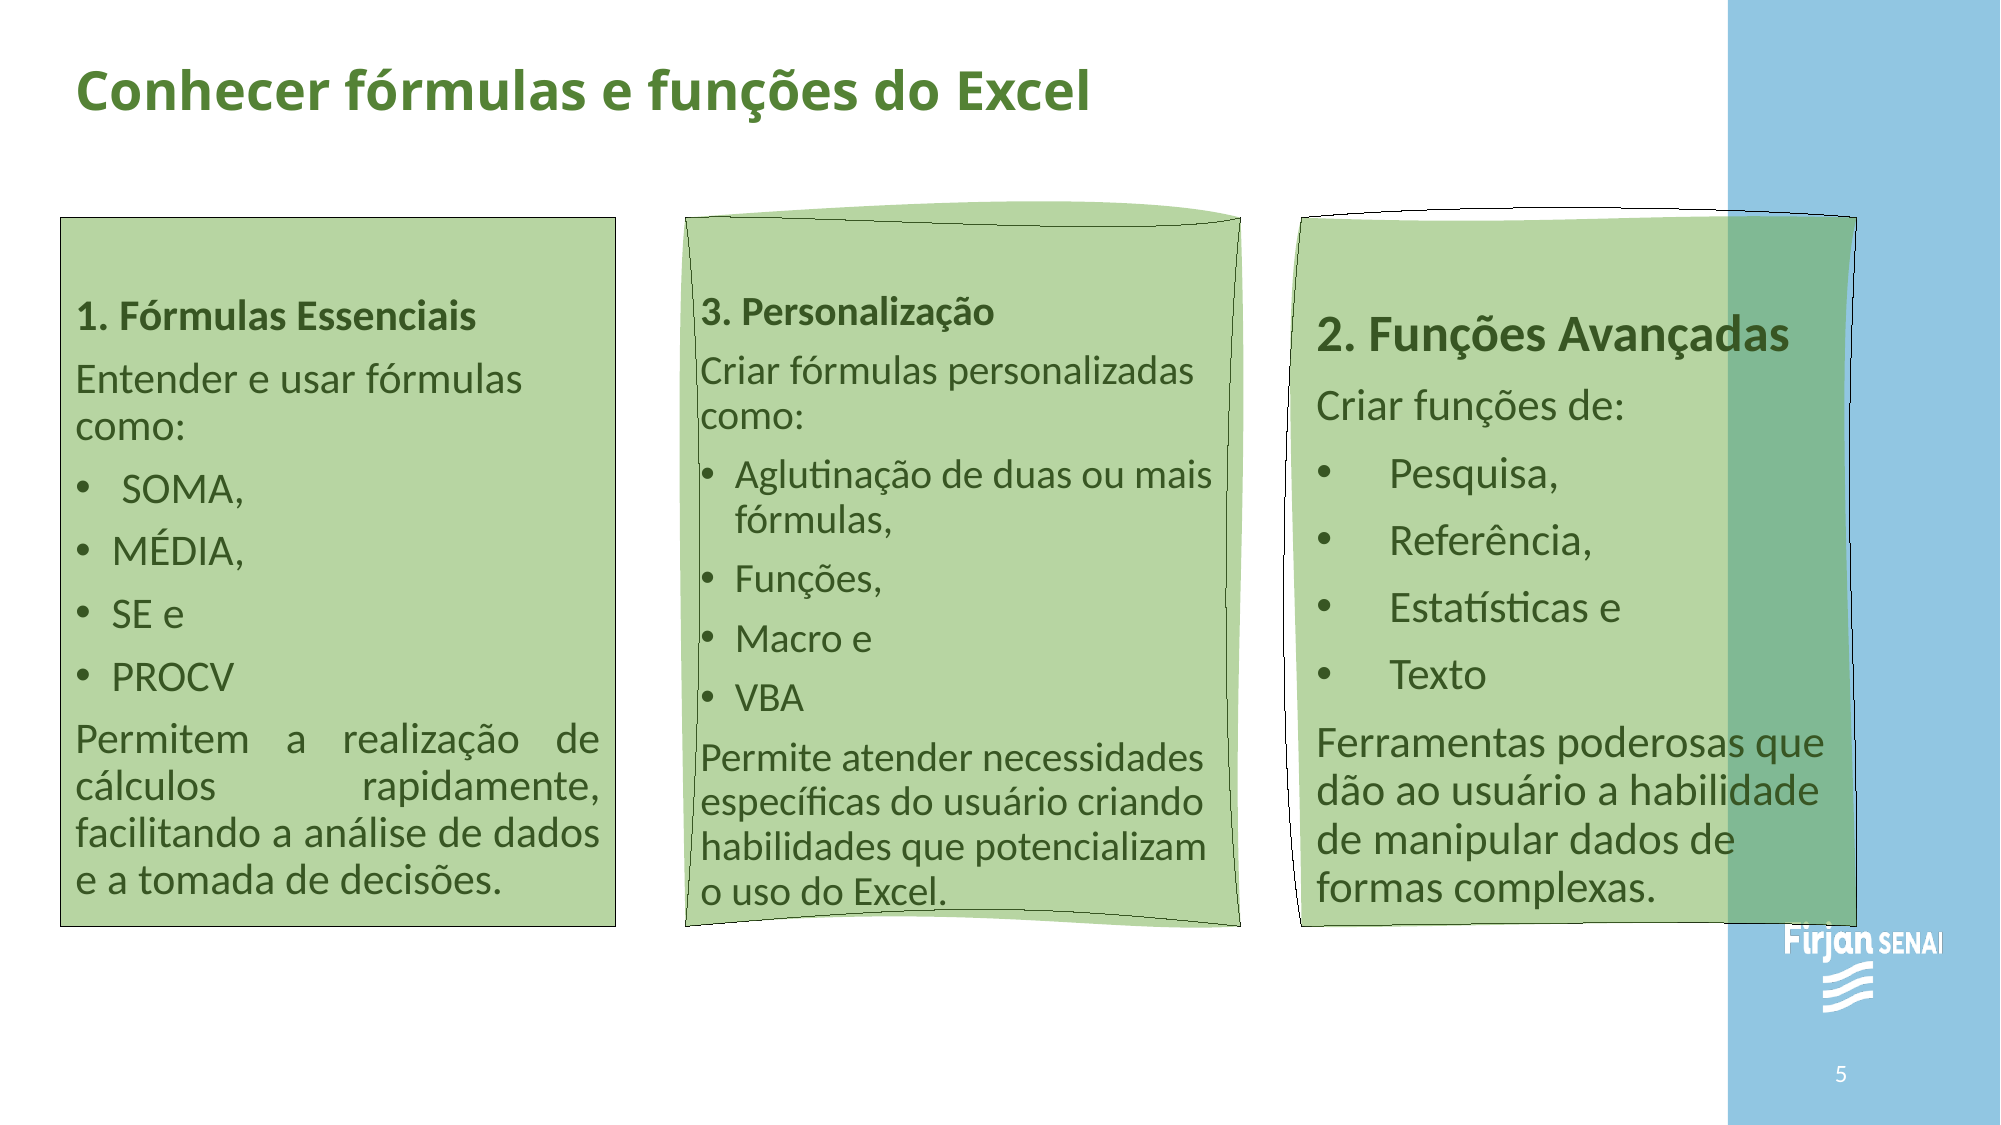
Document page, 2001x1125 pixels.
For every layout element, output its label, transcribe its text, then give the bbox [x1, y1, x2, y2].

text_box 3. Personalização Criar fórmulas personalizadas como: Aglutinação de duas ou mais fórmulas, Funções, Macro e VBA Permite atender necessidades específicas do usuário criando habilidades que potencializam o uso do Excel. [679, 201, 1244, 928]
text_box 2. Funções Avançadas Criar funções de: Pesquisa, Referência, Estatísticas e Texto Ferramentas poderosas que dão ao usuário a habilidade de manipular dados de formas complexas. [1283, 207, 1857, 928]
title Conhecer fórmulas e funções do Excel [60, 56, 1781, 131]
list 1. Fórmulas Essenciais Entender e usar fórmulas como: SOMA, MÉDIA, SE e PROCV Permitem a realização de cálculos rapidamente, facilitando a análise de dados e a tomada de decisões. [60, 217, 616, 927]
slide_number 5 [1412, 1042, 1863, 1103]
picture [1780, 918, 1945, 1014]
text_box [1727, 0, 2000, 1125]
